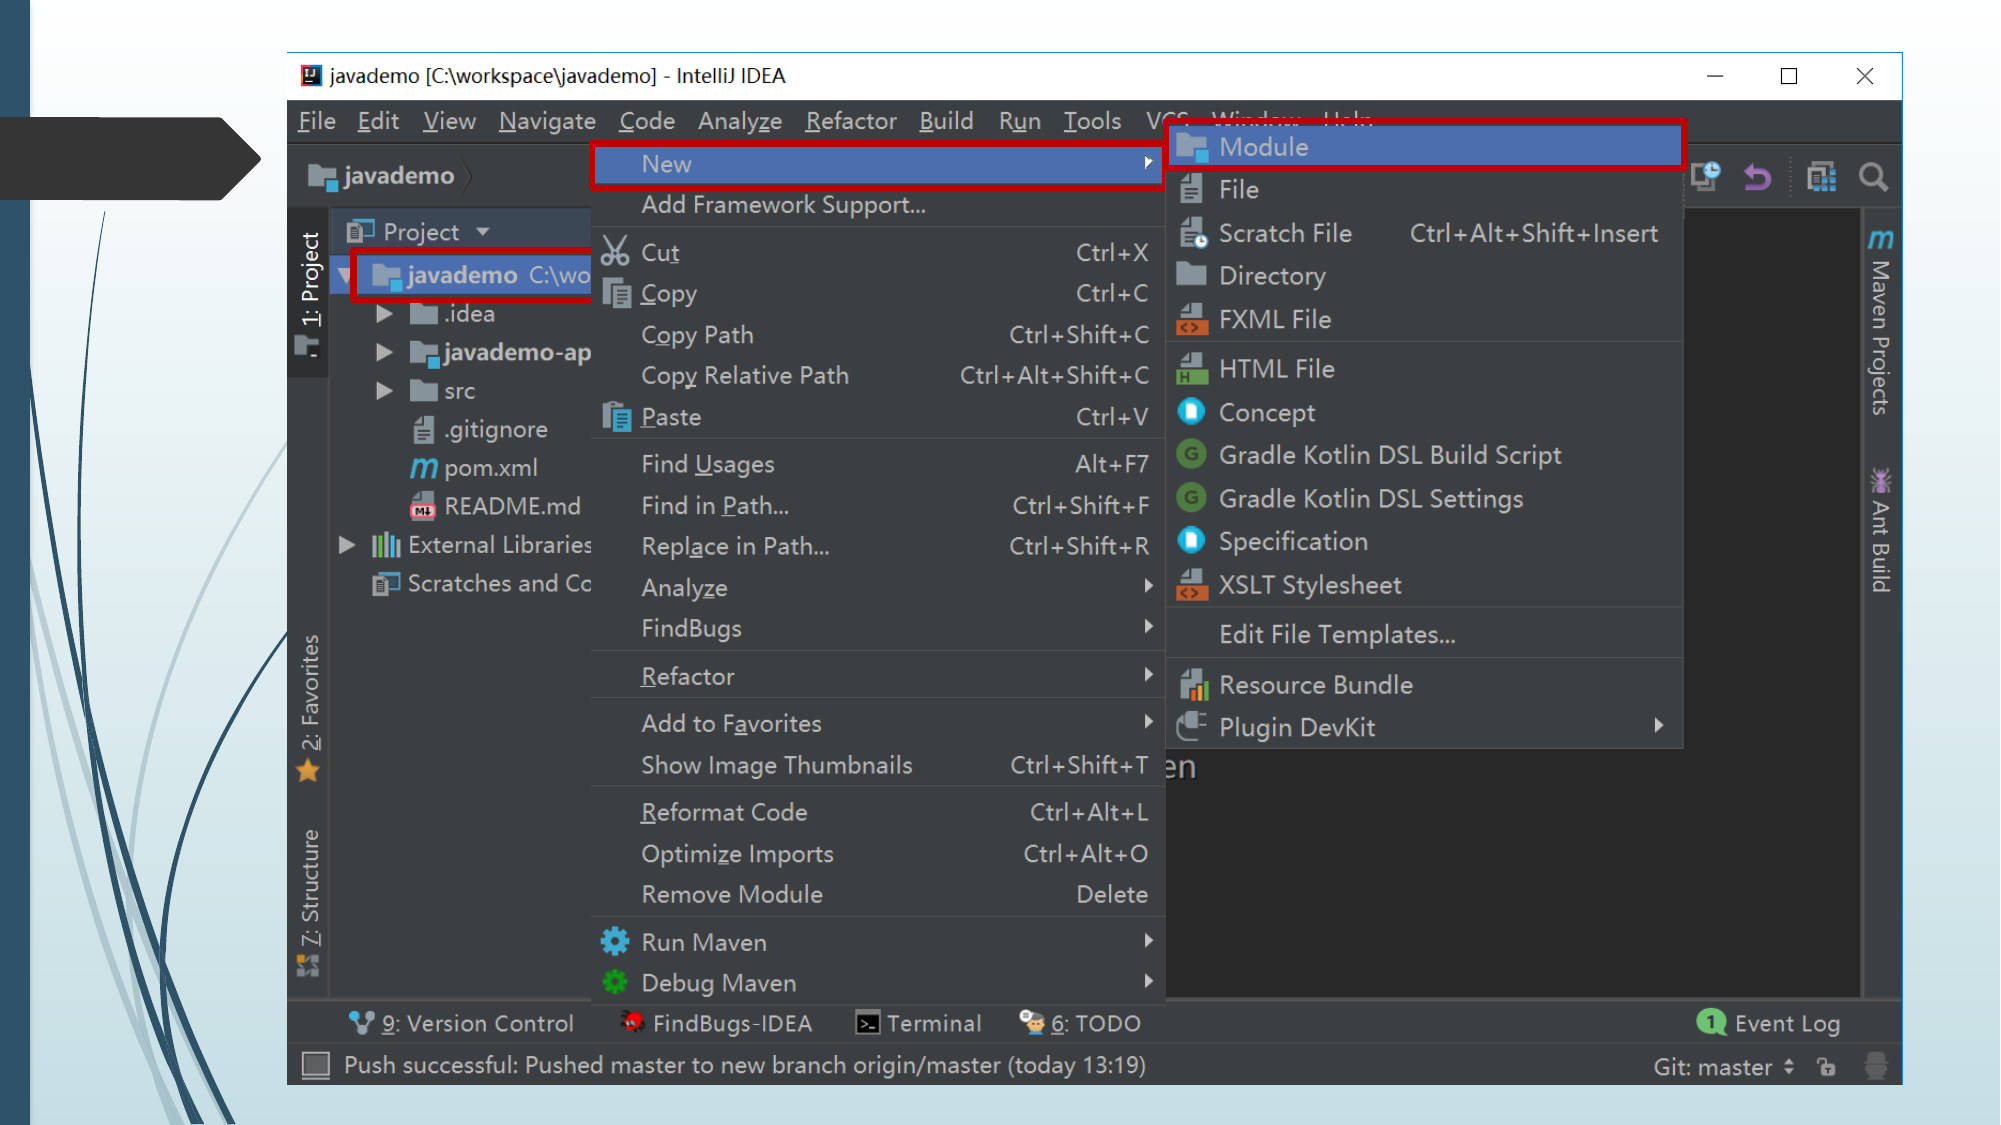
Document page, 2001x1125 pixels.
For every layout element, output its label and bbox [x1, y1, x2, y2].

picture [287, 52, 1903, 1085]
